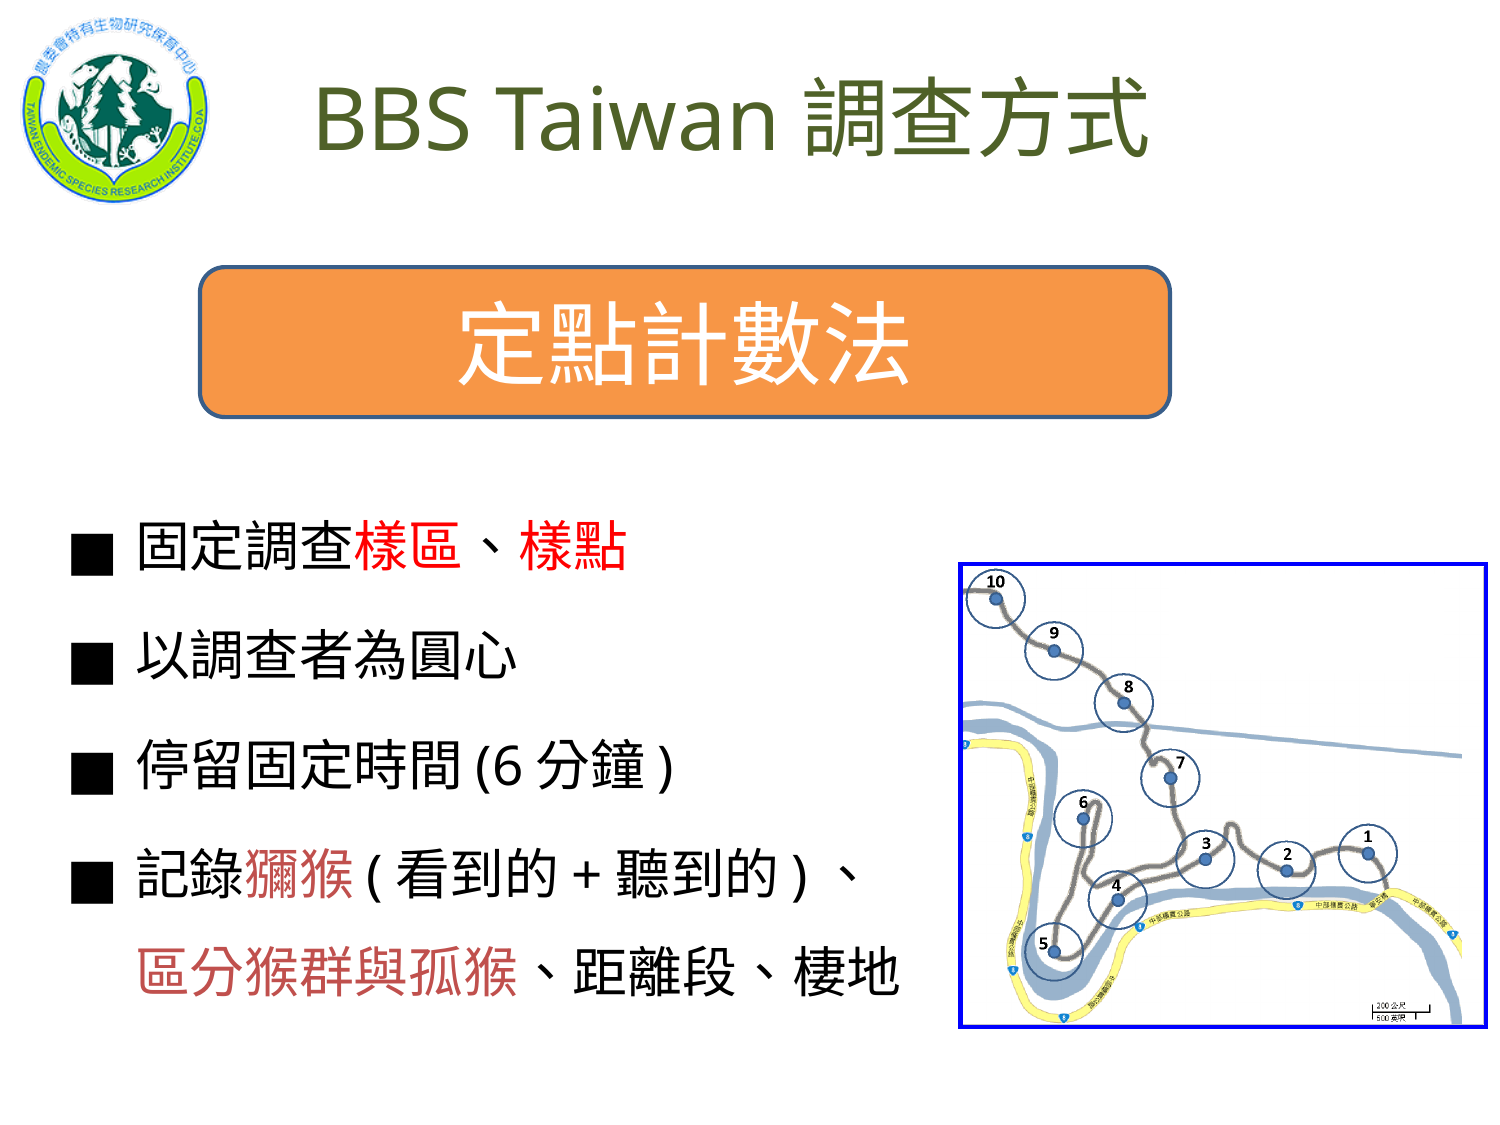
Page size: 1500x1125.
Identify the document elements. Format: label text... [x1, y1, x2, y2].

text_box 定點計數法 [199, 267, 1171, 418]
picture [17, 17, 211, 207]
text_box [962, 565, 1484, 1025]
list 固定調查樣區、樣點 以調查者為圓心 停留固定時間(6分鐘) 記錄獼猴(看到的+聽到的)、區分猴群與孤猴、距離段、棲地 [51, 471, 945, 1075]
text_box BBS Taiwan調查方式 [100, 55, 1362, 186]
text_box [123, 929, 155, 1025]
